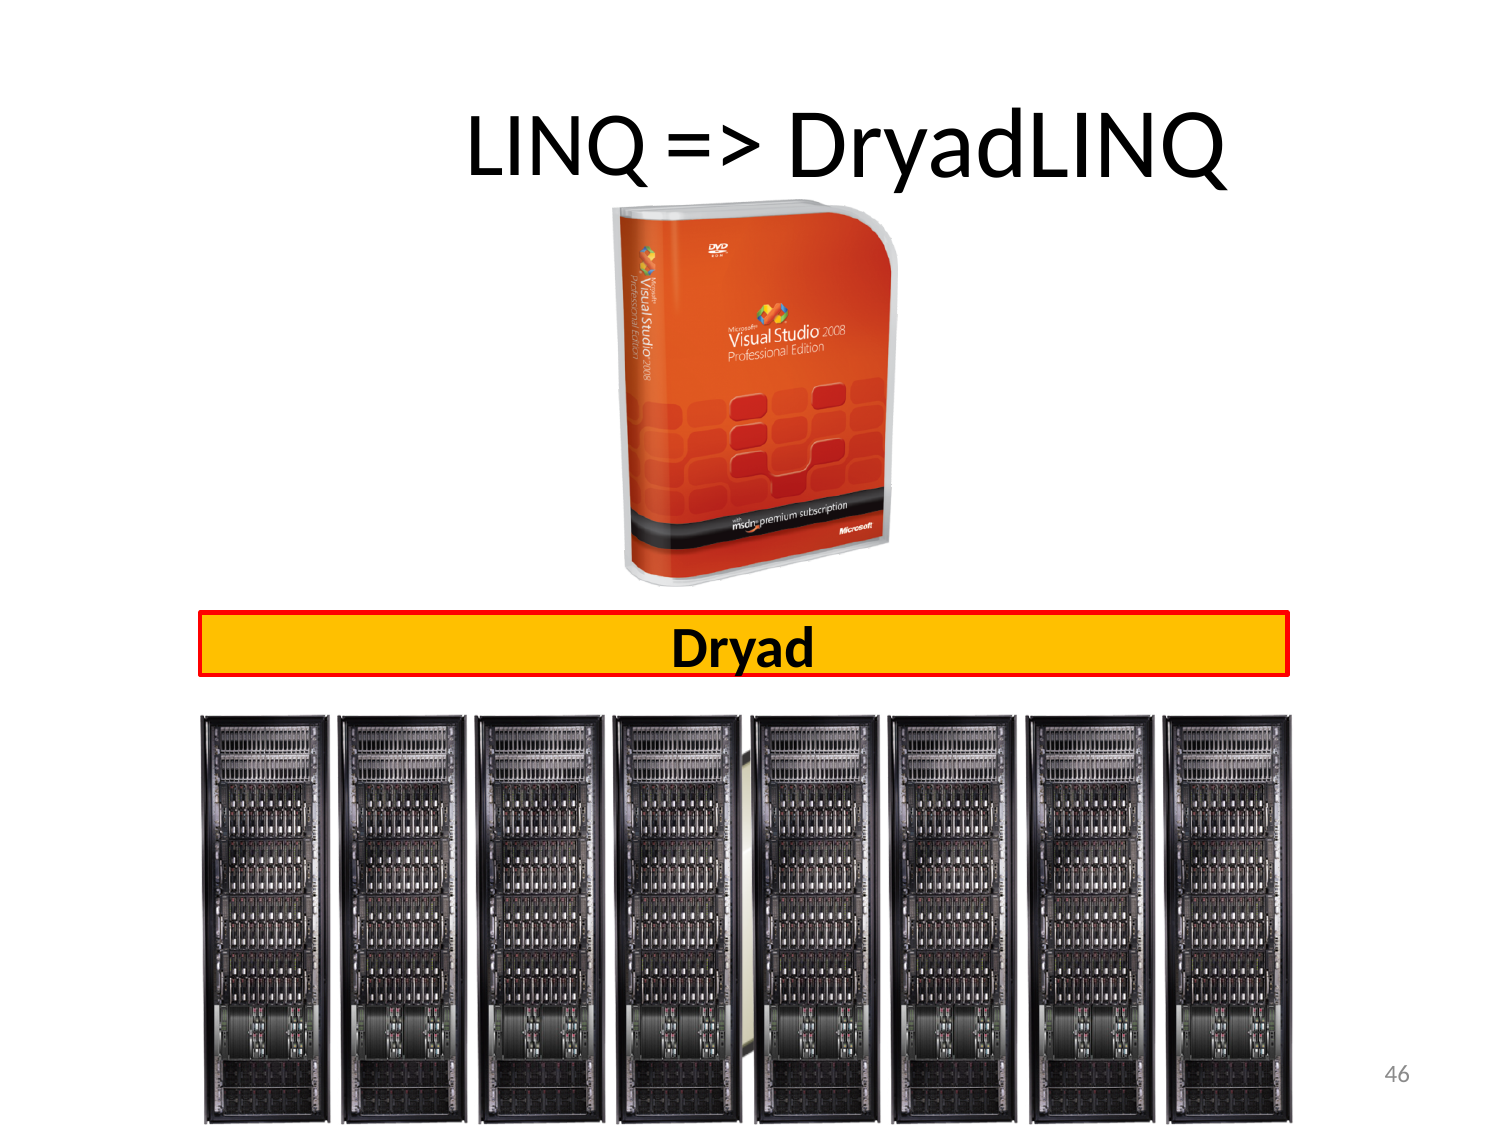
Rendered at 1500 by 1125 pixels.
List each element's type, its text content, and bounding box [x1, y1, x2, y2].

slide_number 46 [1297, 1042, 1425, 1103]
title LINQ [237, 45, 875, 233]
picture [612, 712, 882, 1125]
picture [199, 712, 332, 1125]
picture [1024, 712, 1157, 1125]
picture [337, 712, 469, 1125]
text_box Dryad [198, 610, 1290, 677]
picture [887, 712, 1019, 1125]
picture [474, 712, 607, 1125]
picture [1162, 712, 1294, 1125]
text_box => DryadLINQ [649, 70, 1400, 206]
picture [612, 199, 898, 587]
